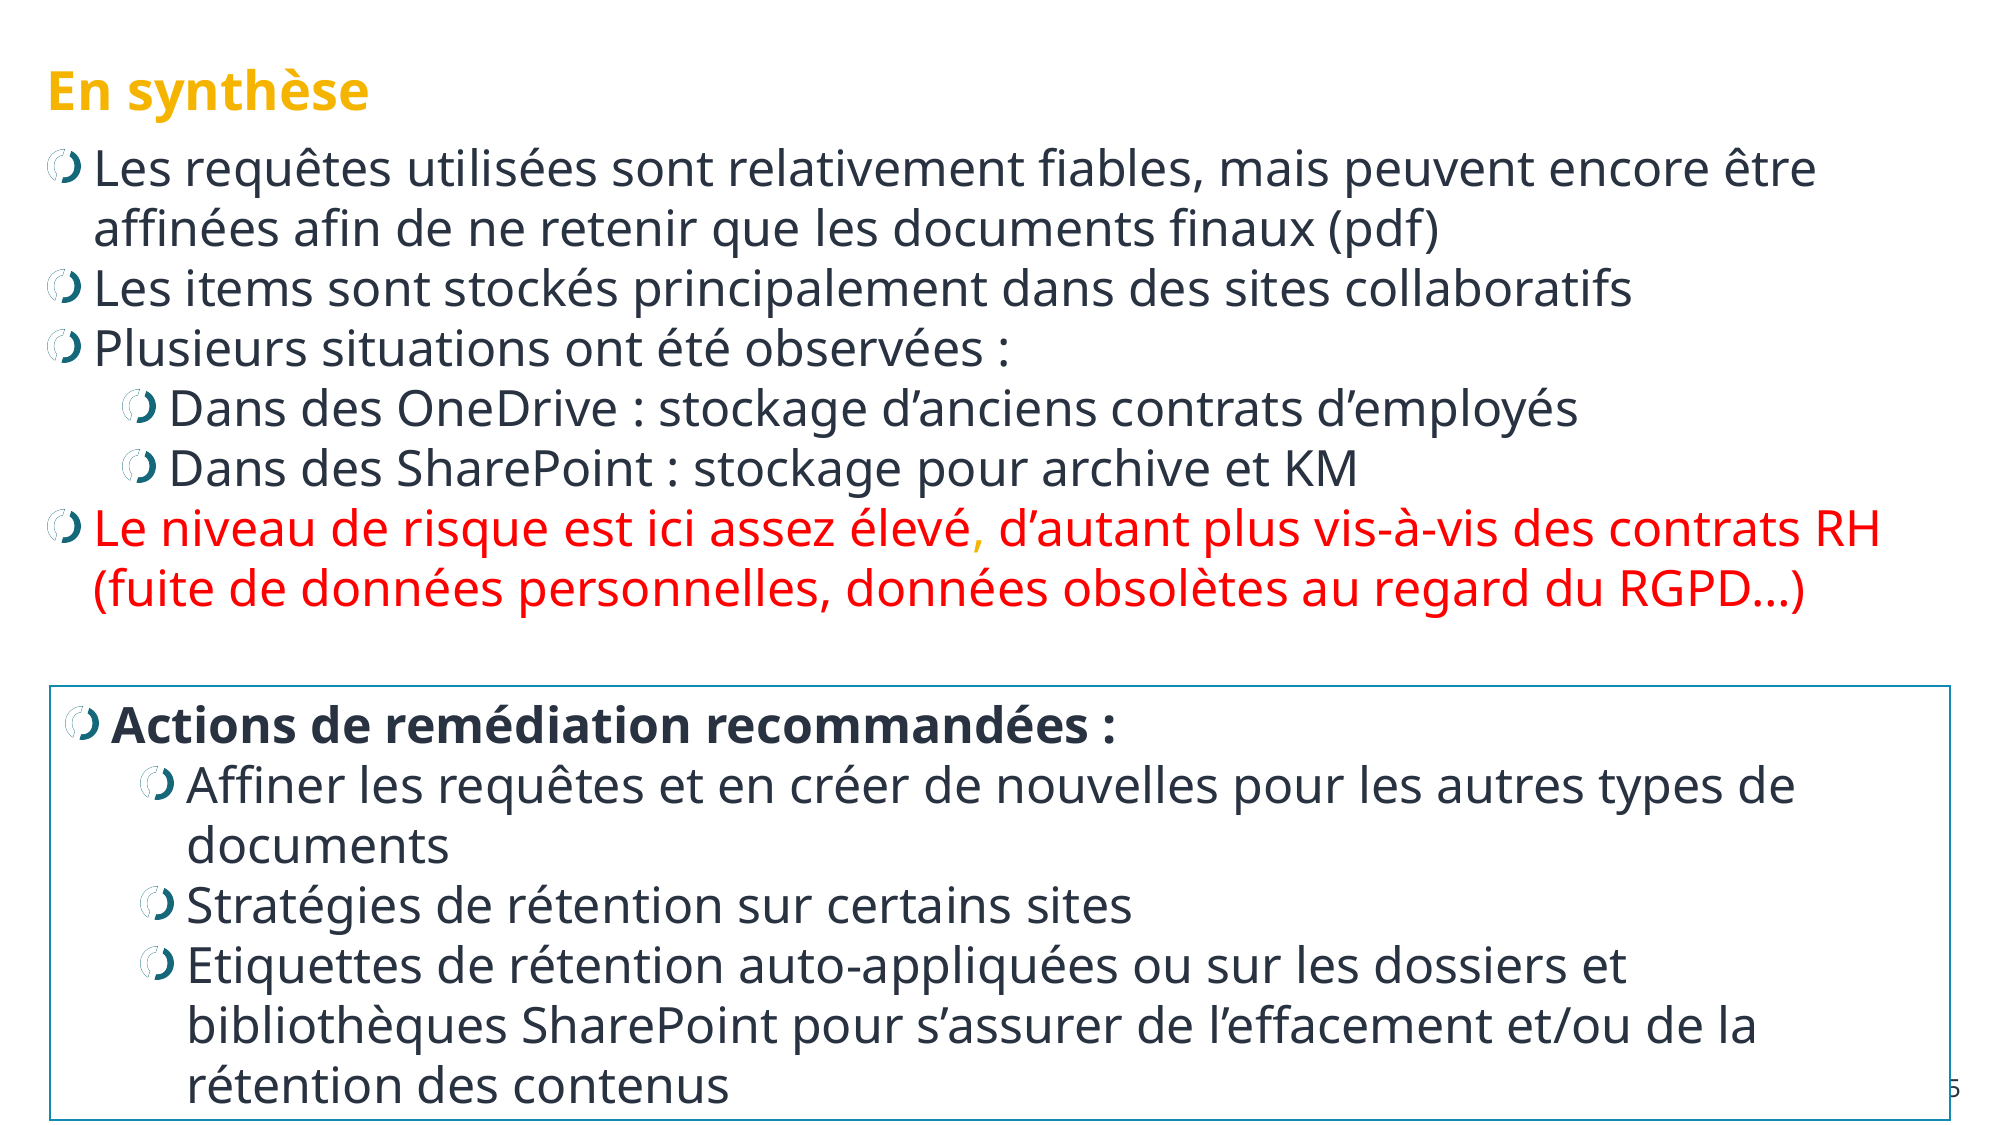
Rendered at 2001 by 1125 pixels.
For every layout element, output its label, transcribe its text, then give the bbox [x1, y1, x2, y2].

picture [46, 148, 82, 184]
picture [46, 328, 82, 364]
picture [64, 705, 100, 741]
text_box Les requêtes utilisées sont relativement fiables, mais peuvent encore être affinées afin de ne retenir que les documents finaux (pdf) Les items sont stockés principalement dans des sites collaboratifs Plusieurs situations ont été observées : Dans des OneDrive : stockage d’anciens contrats d’employés Dans des SharePoint : stockage pour archive et KM Le niveau de risque est ici assez élevé, d’autant plus vis-à-vis des contrats RH (fuite de données personnelles, données obsolètes au regard du RGPD…) [31, 128, 1950, 684]
picture [139, 945, 175, 981]
picture [139, 765, 175, 801]
title En synthèse [31, 65, 1335, 121]
picture [139, 885, 175, 921]
picture [121, 448, 157, 484]
picture [46, 268, 82, 304]
picture [121, 388, 157, 424]
picture [46, 508, 82, 544]
text_box Actions de remédiation recommandées : Affiner les requêtes et en créer de nouvelles pour les autres types de documents Stratégies de rétention sur certains sites Etiquettes de rétention auto-appliquées ou sur les dossiers et bibliothèques SharePoint pour s’assurer de l’effacement et/ou de la rétention des contenus [49, 685, 1951, 1121]
